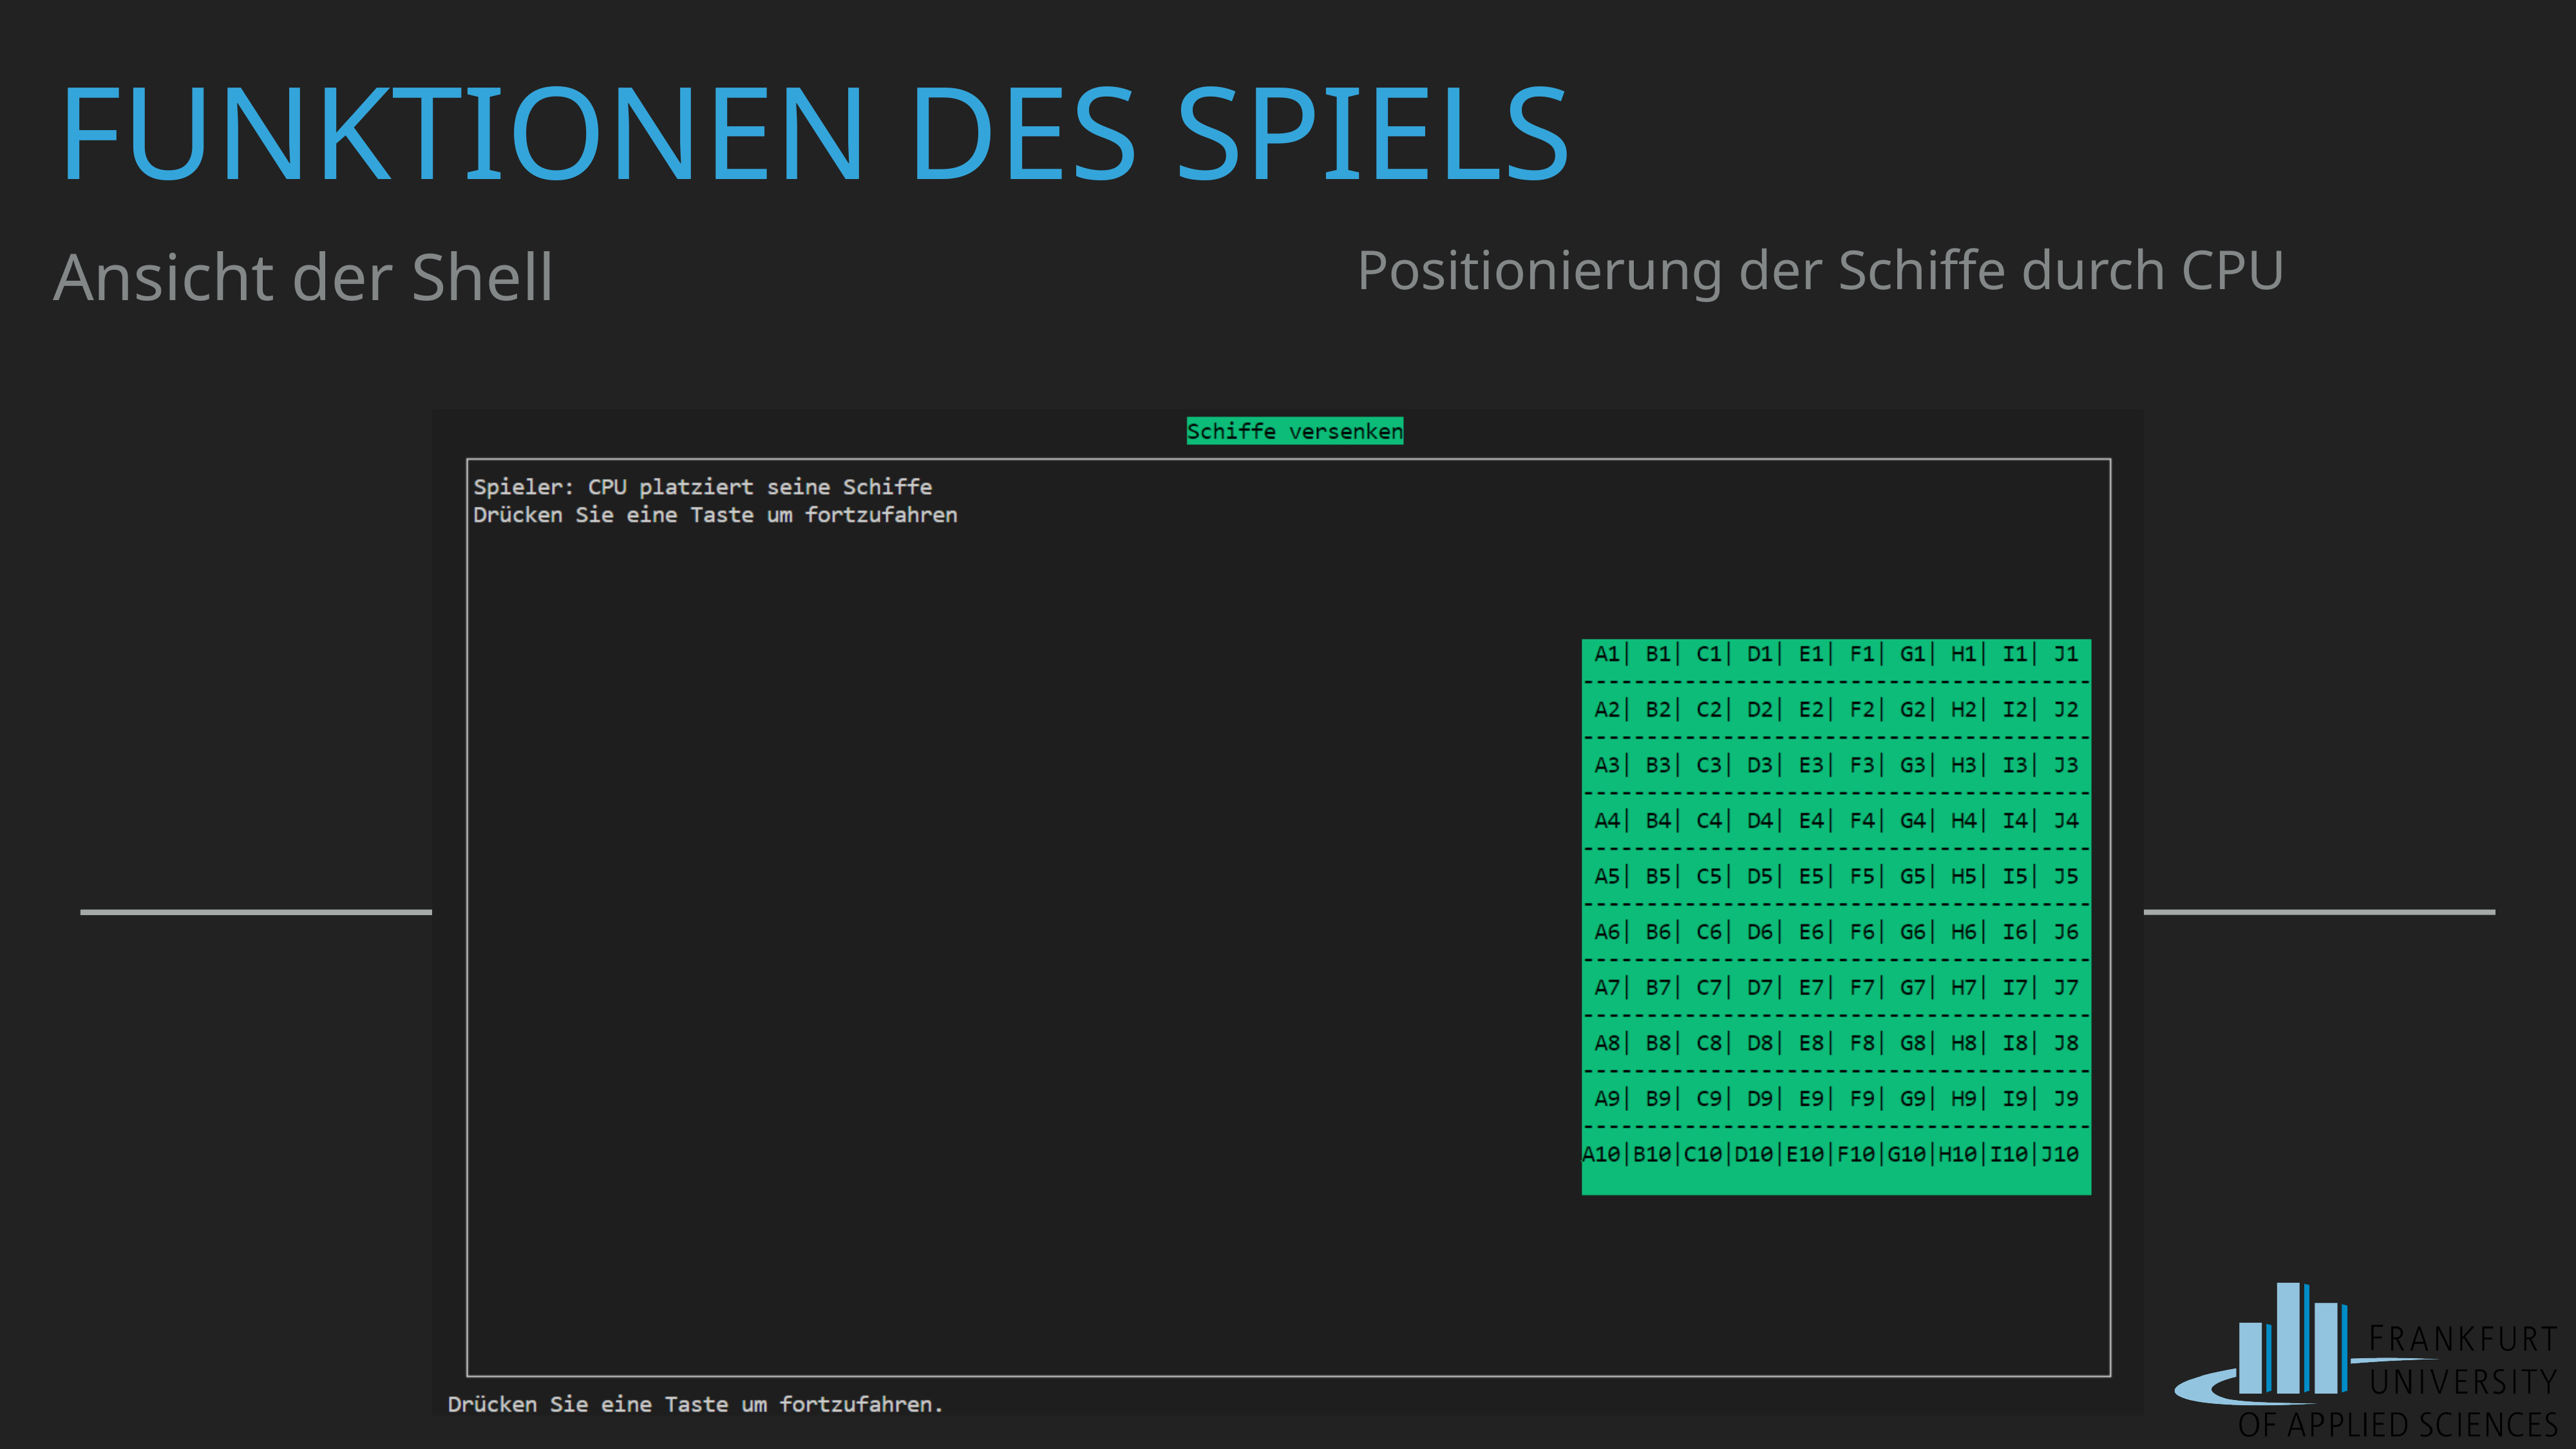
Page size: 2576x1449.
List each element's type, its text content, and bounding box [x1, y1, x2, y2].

picture [431, 409, 2144, 1416]
picture [2170, 1278, 2562, 1441]
title Funktionen des Spiels [50, 75, 1815, 211]
subtitle Ansicht der Shell [47, 230, 2199, 377]
text_box Positionierung der Schiffe durch CPU [1350, 231, 2565, 377]
